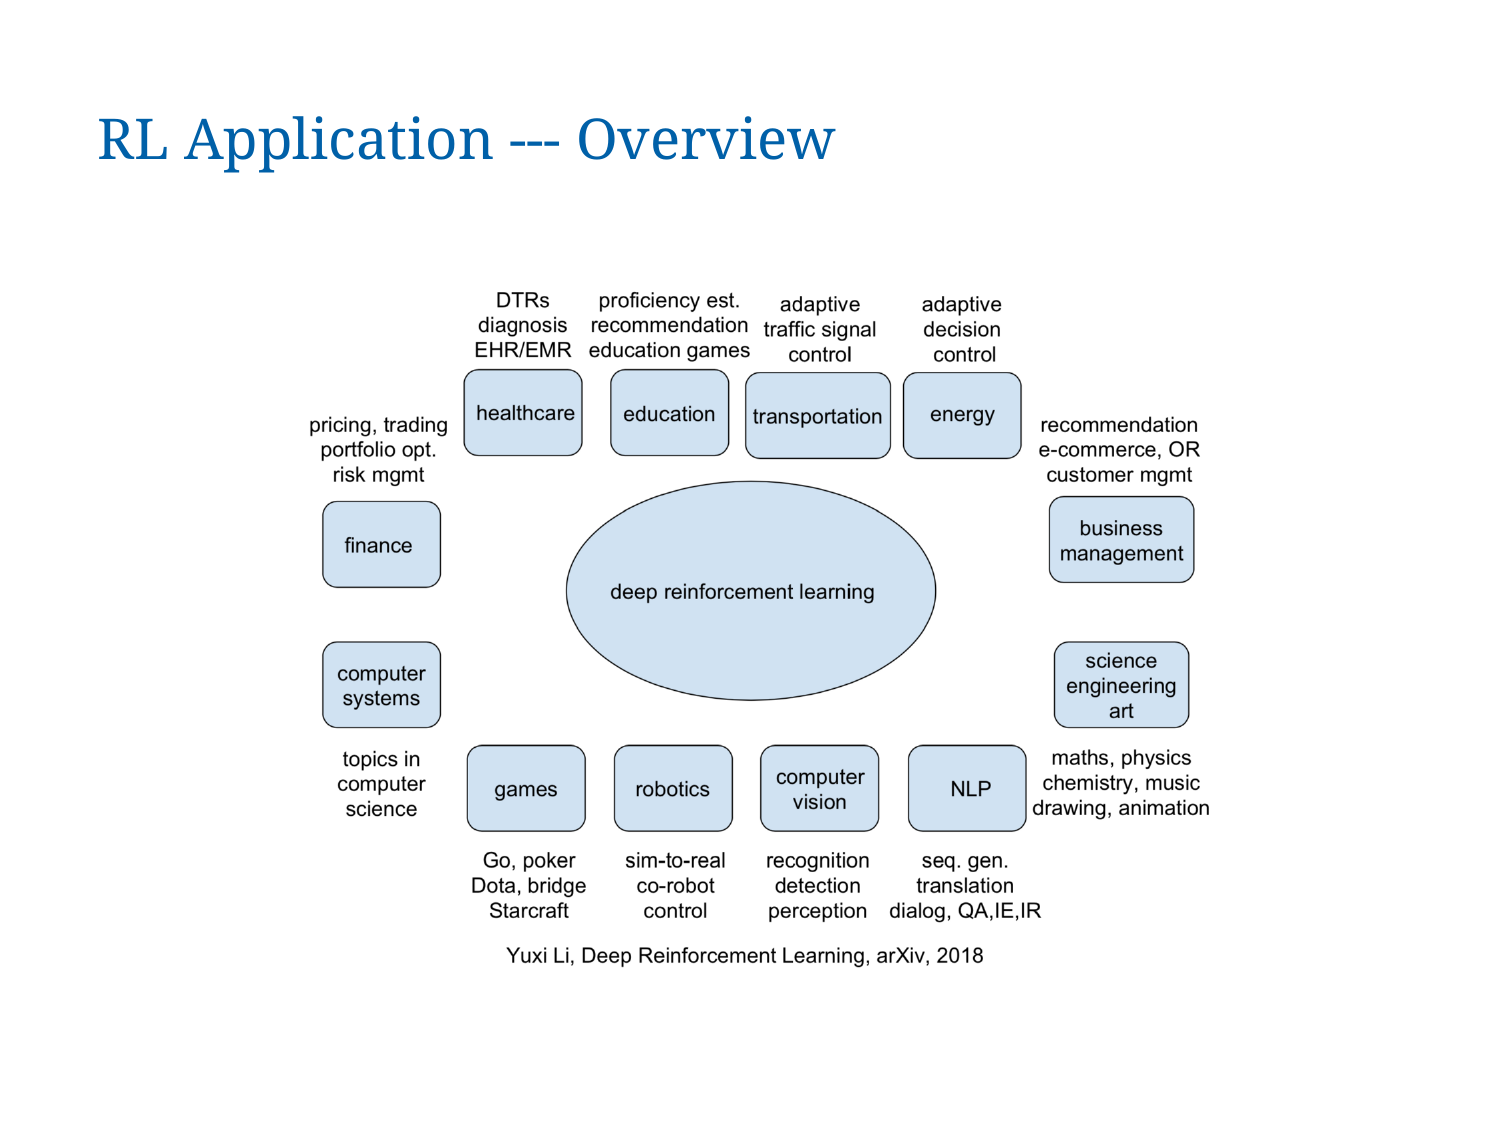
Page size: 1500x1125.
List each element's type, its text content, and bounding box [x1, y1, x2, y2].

picture [286, 276, 1222, 978]
title RL Application --- Overview [82, 94, 1075, 189]
